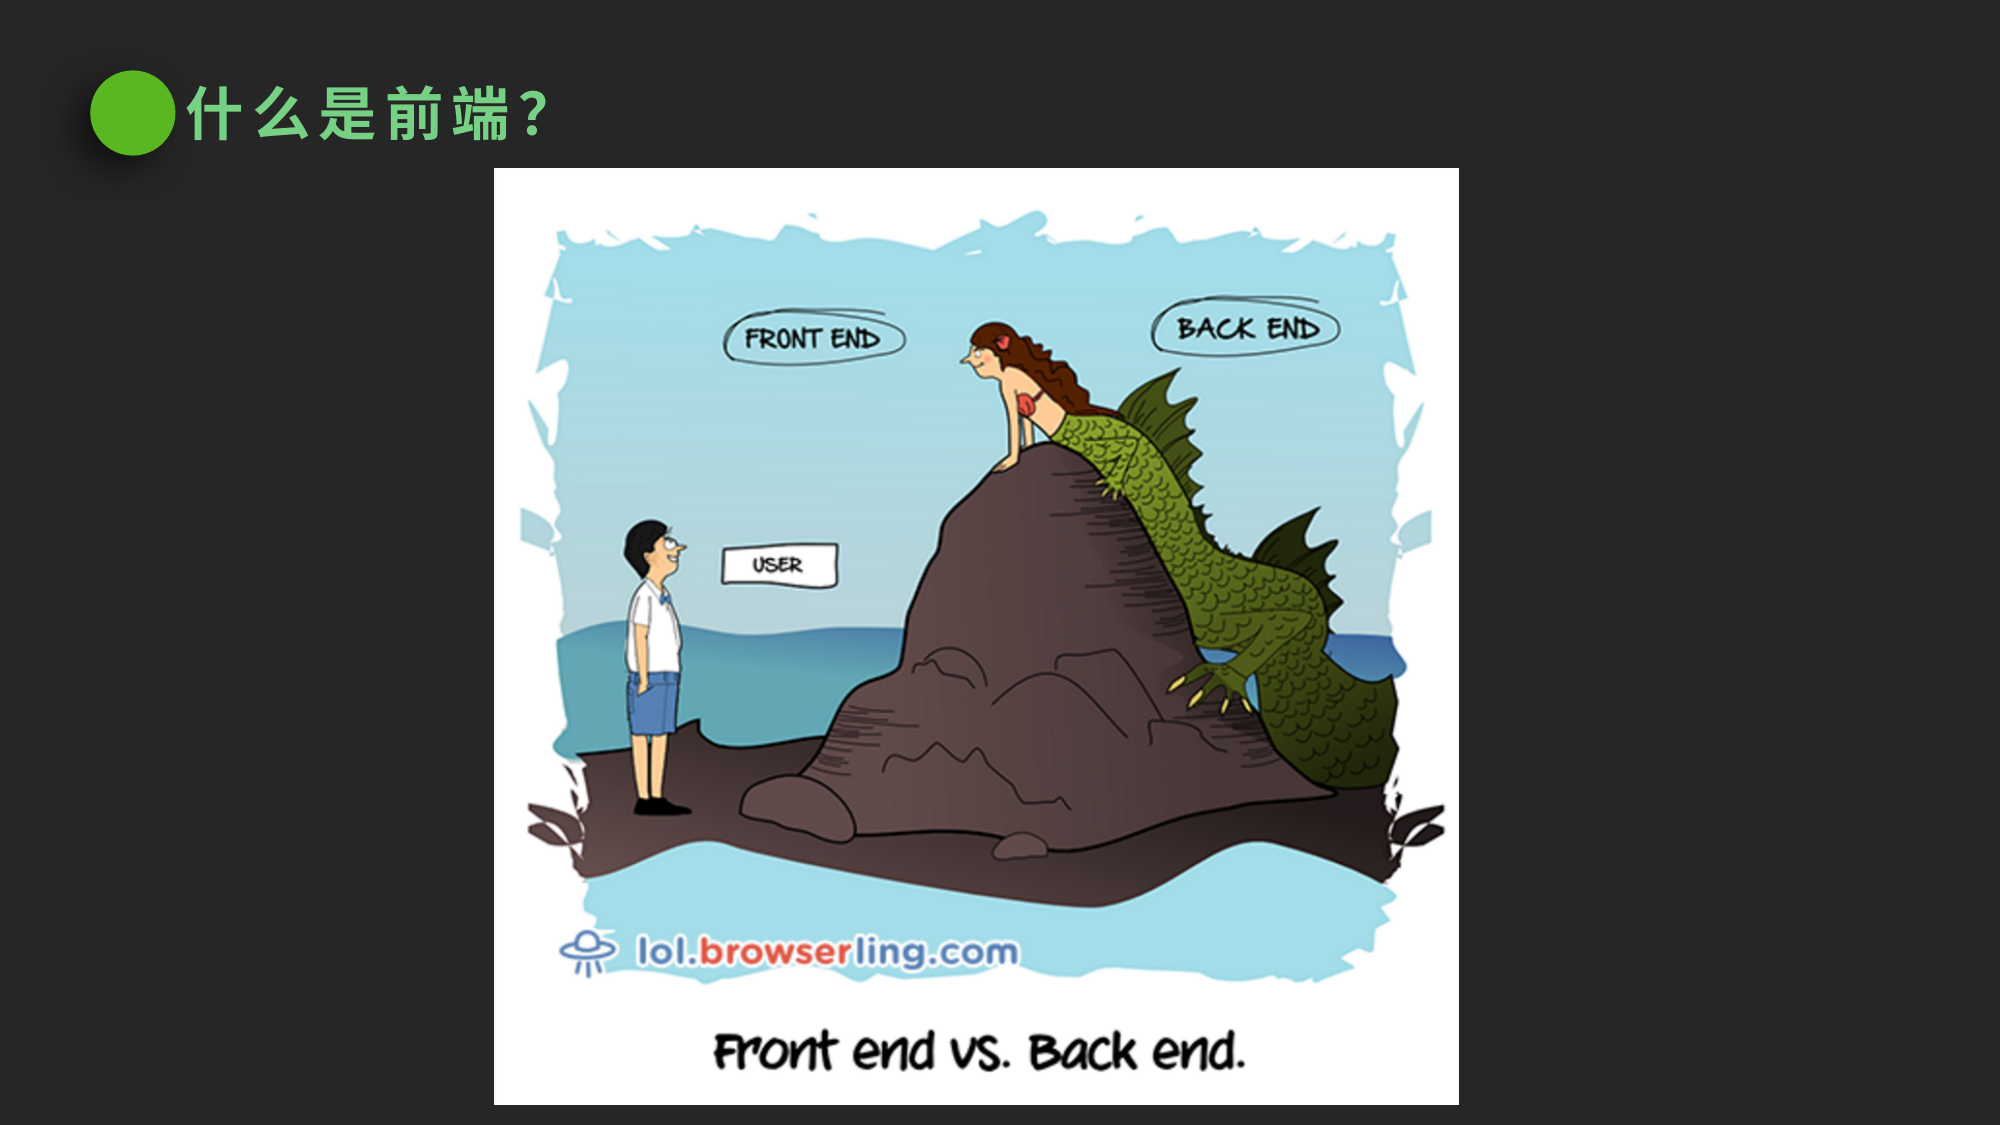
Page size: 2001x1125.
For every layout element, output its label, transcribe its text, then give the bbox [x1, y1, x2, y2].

text_box 什么是前端？ [170, 69, 648, 155]
picture [494, 168, 1459, 1105]
text_box [89, 69, 170, 157]
